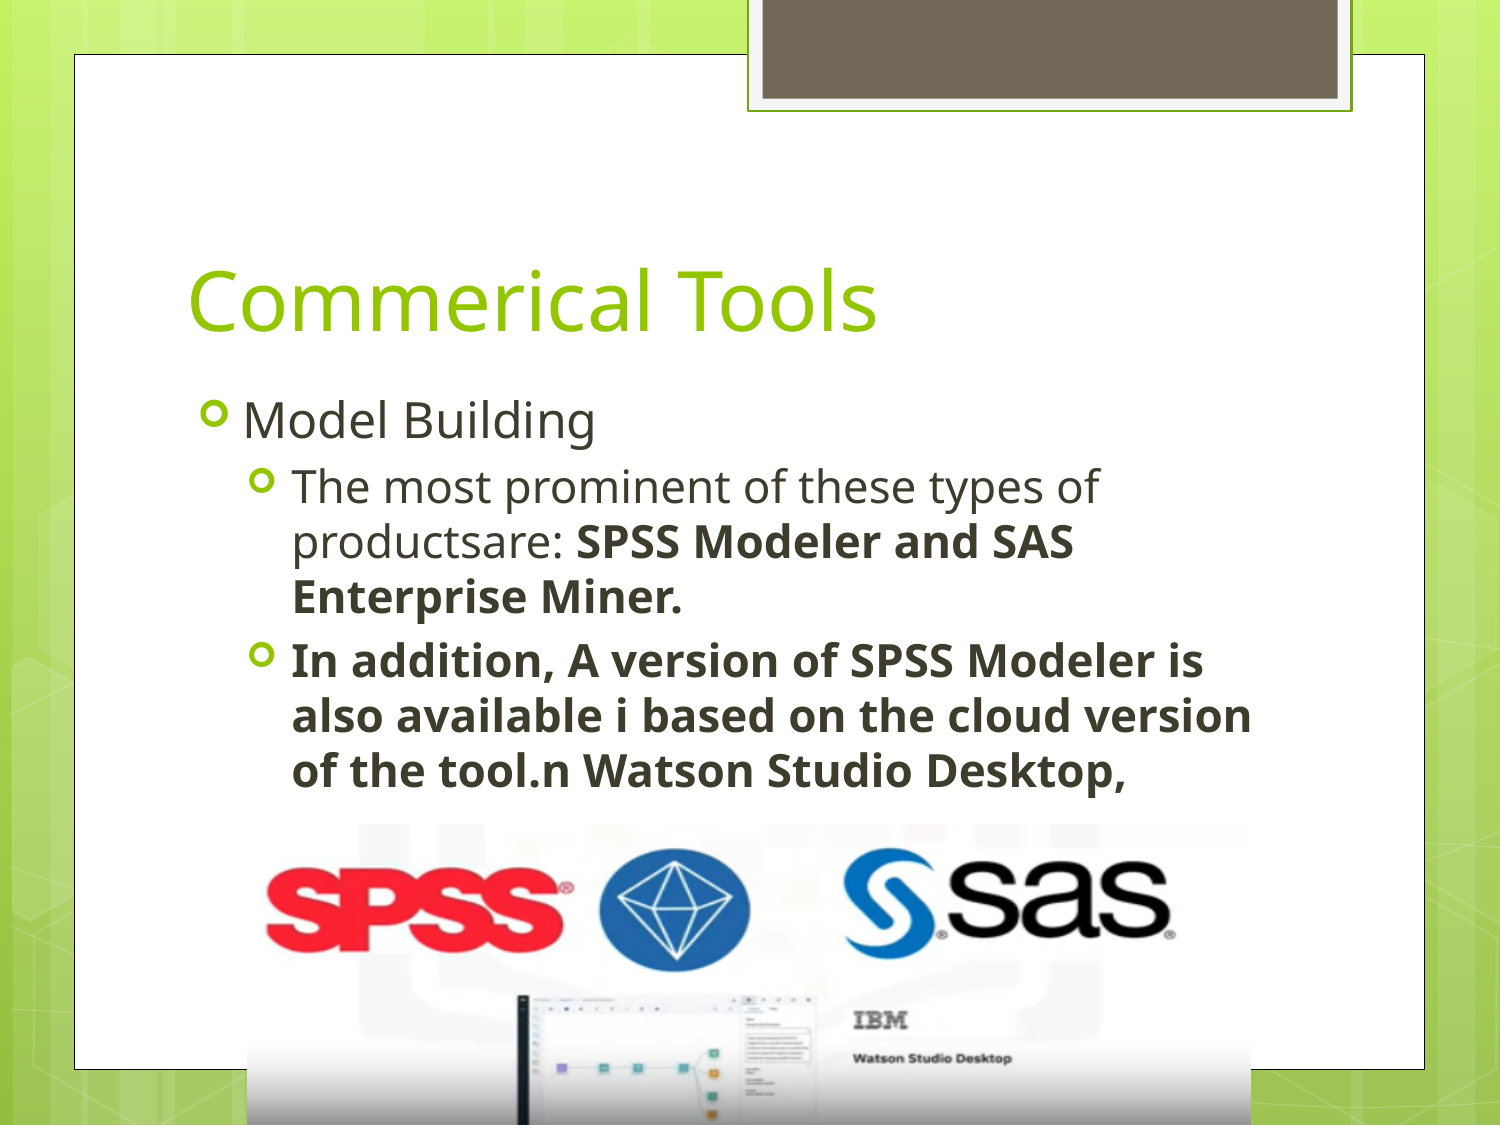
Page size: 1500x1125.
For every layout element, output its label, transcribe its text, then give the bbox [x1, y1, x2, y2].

picture [247, 824, 1251, 1125]
title Commerical Tools [171, 168, 1324, 357]
list Model Building The most prominent of these types of productsare: SPSS Modeler and SAS Enterprise Miner. In addition, A version of SPSS Modeler is also available i based on the cloud version of the tool.n Watson Studio Desktop, [171, 381, 1283, 957]
